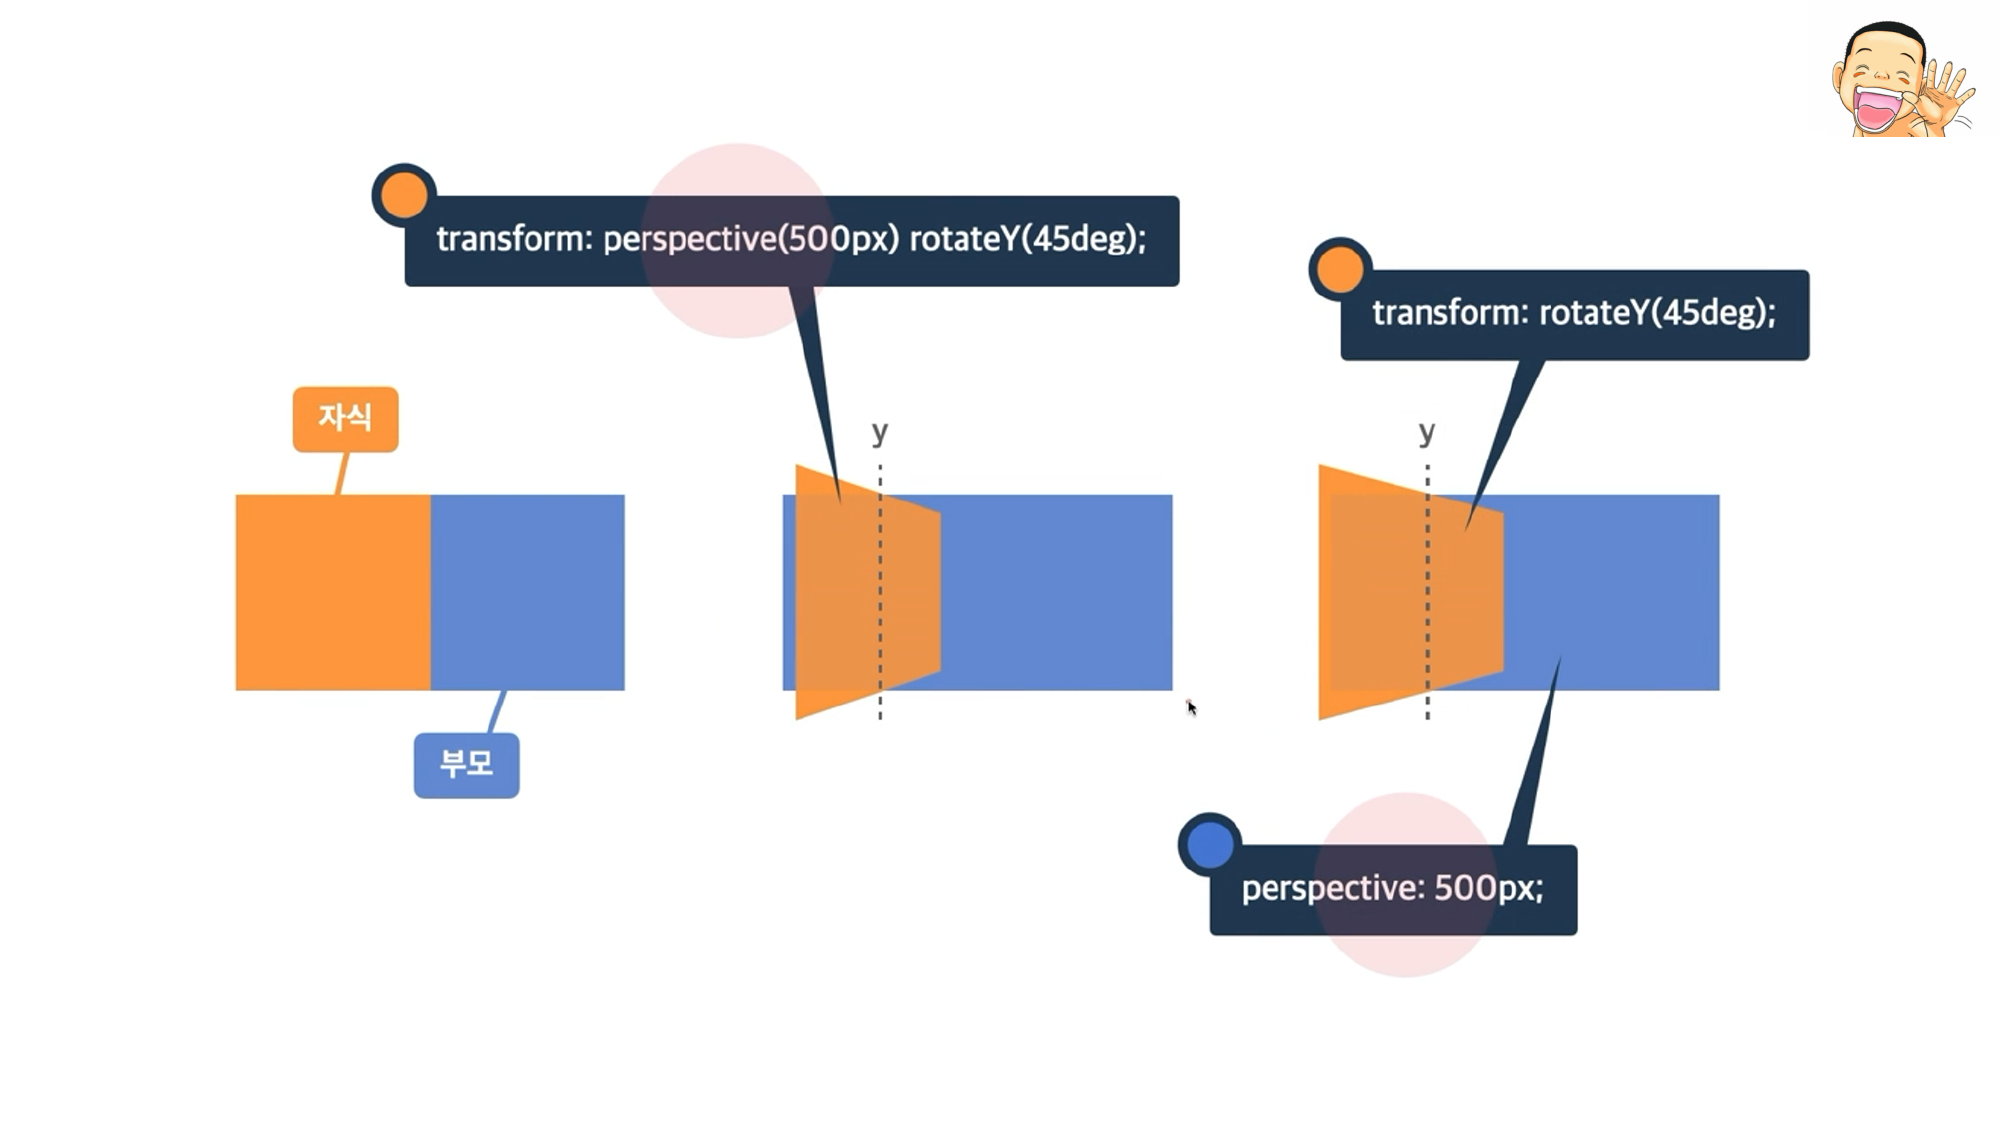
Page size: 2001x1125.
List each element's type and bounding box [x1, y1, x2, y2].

picture [174, 0, 2000, 993]
